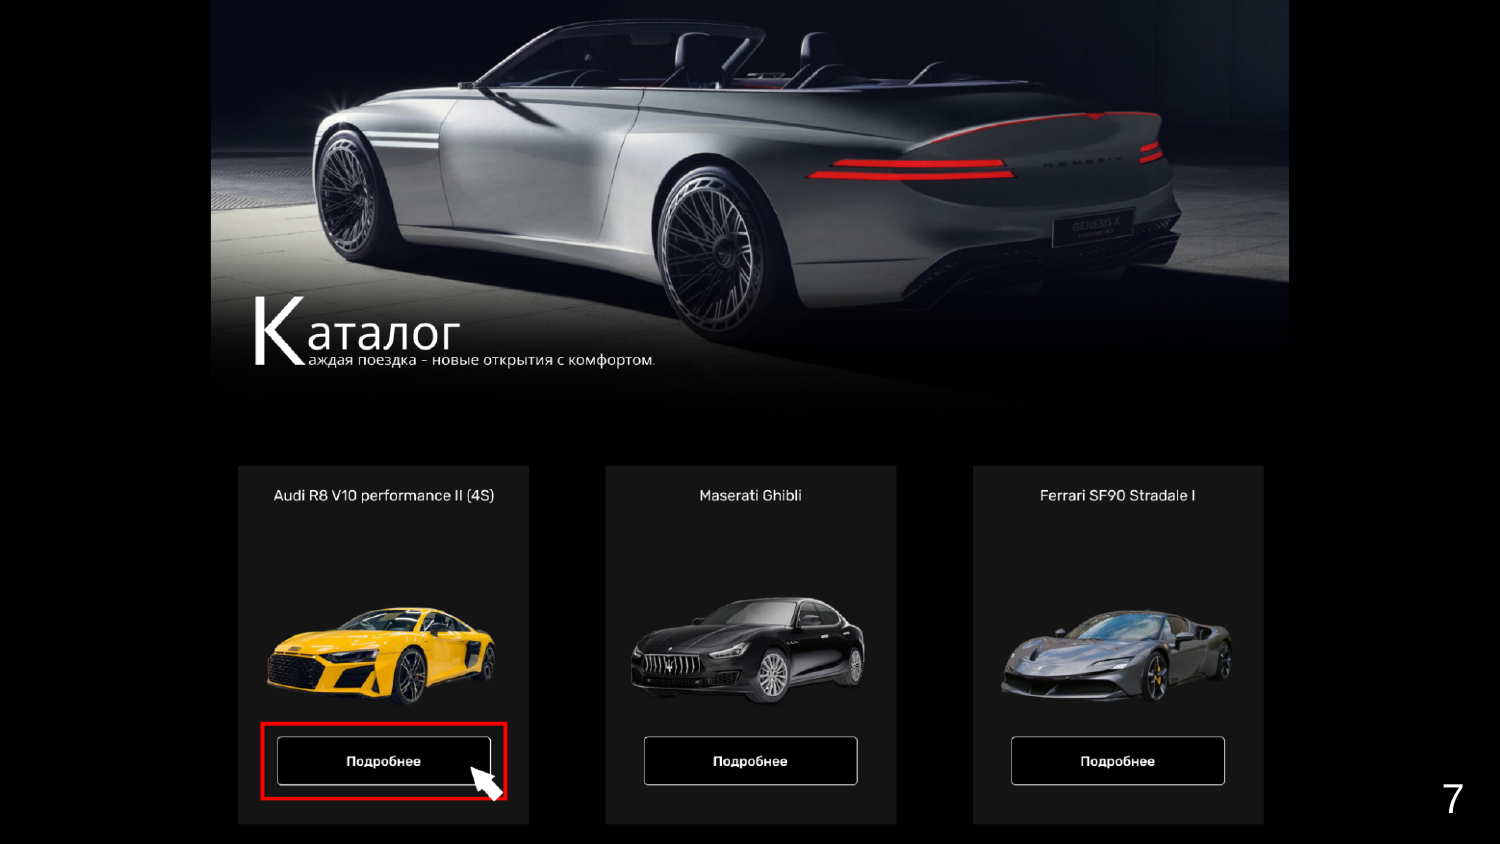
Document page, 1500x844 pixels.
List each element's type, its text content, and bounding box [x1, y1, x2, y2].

picture [210, 0, 1290, 844]
slide_number 7 [1389, 764, 1480, 830]
